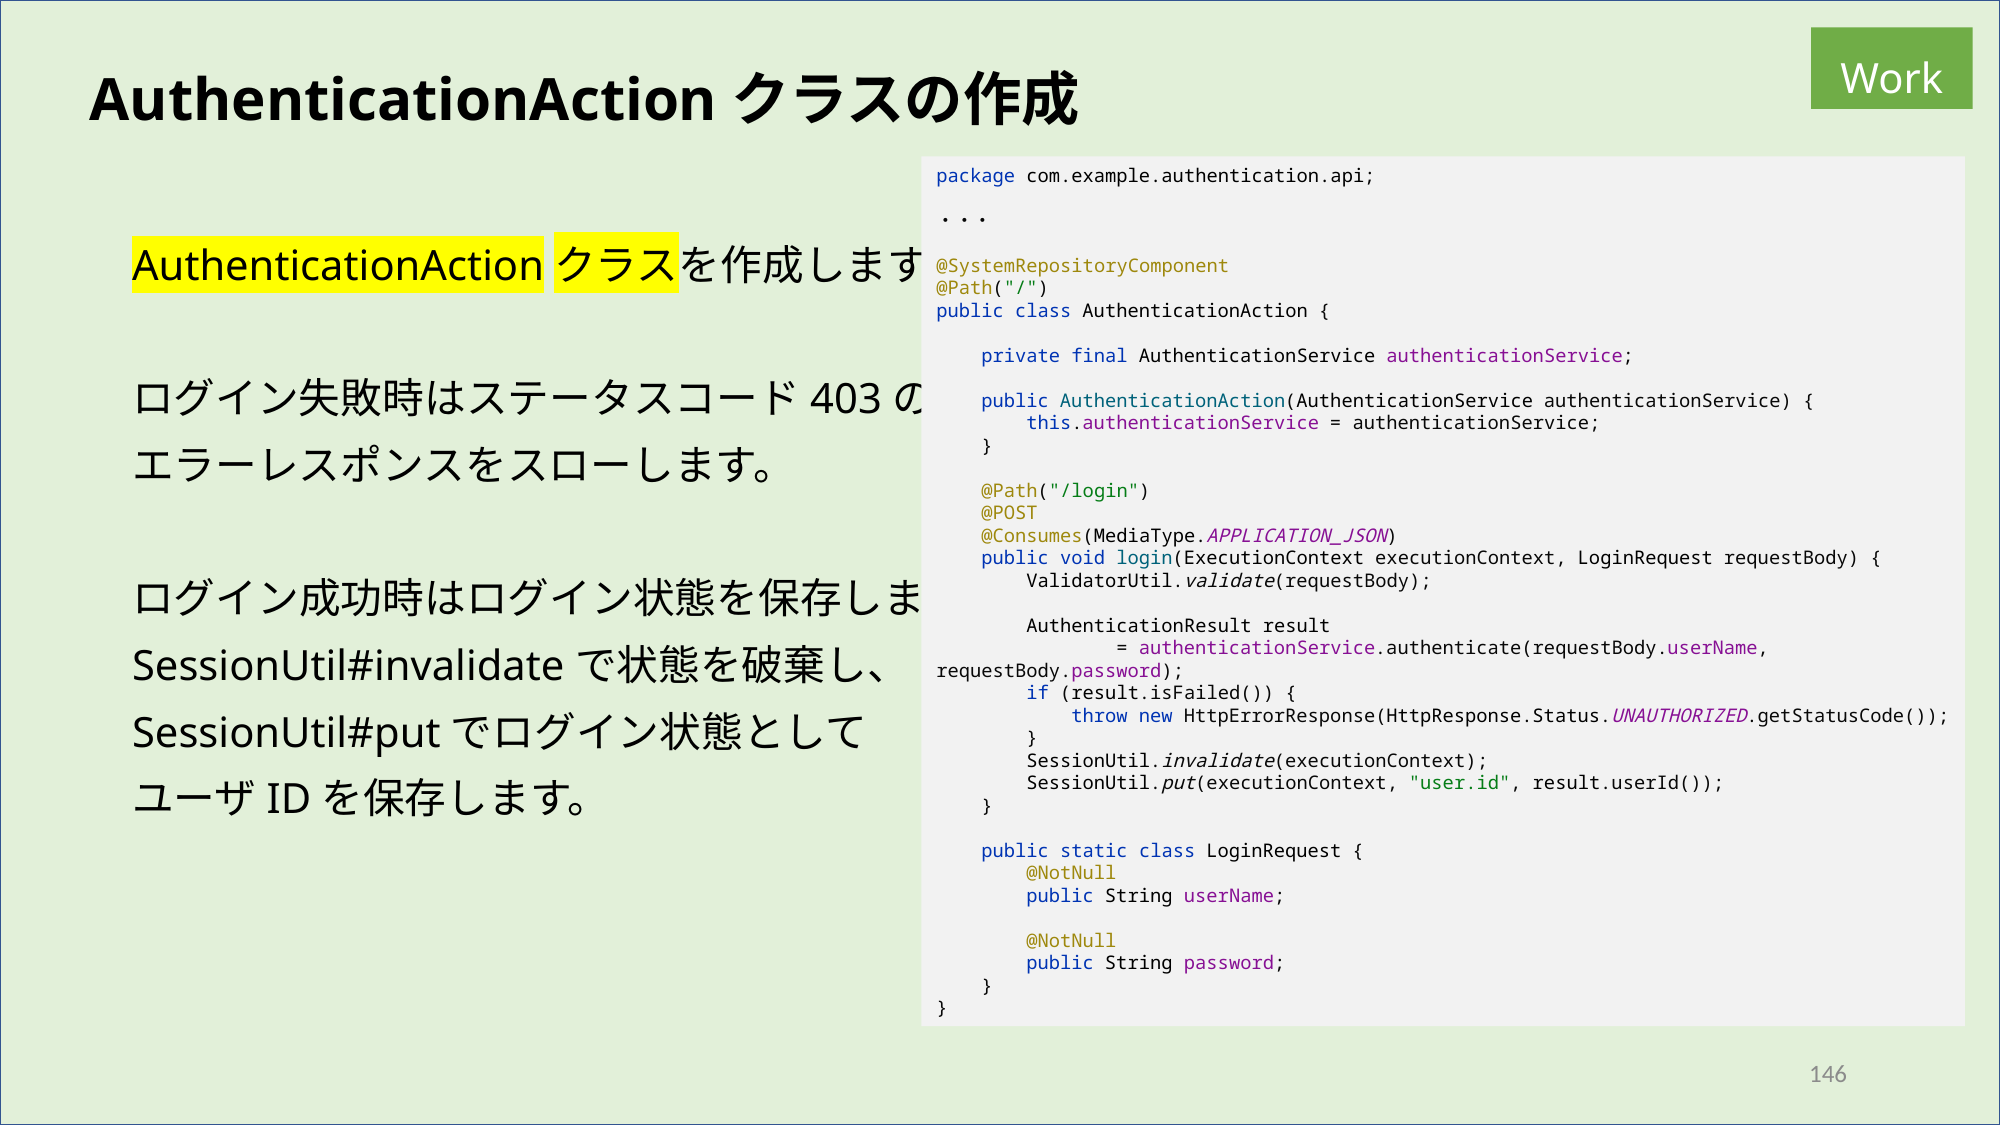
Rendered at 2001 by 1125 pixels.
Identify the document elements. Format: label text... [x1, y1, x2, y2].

text_box AuthenticationActionクラスの作成 [75, 54, 1614, 140]
slide_number 146 [1412, 1042, 1863, 1103]
text_box AuthenticationActionクラスを作成します。 ログイン失敗時はステータスコード403の エラーレスポンスをスローします。 ログイン成功時はログイン状態を保存します。 SessionUtil#invalidateで状態を破棄し、 SessionUtil#putでログイン状態として ユーザIDを保存します。 [117, 214, 921, 830]
text_box Work [1811, 27, 1973, 109]
text_box package com.example.authentication.api; ・・・ @SystemRepositoryComponent @Path("/") public class AuthenticationAction { private final AuthenticationService authenticationService; public AuthenticationAction(AuthenticationService authenticationService) { this.authenticationService = authenticationService; } @Path("/login") @POST @Consumes(MediaType.APPLICATION_JSON) public void login(ExecutionContext executionContext, LoginRequest requestBody) { ValidatorUtil.validate(requestBody); AuthenticationResult result = authenticationService.authenticate(requestBody.userName, requestBody.password); if (result.isFailed()) { throw new HttpErrorResponse(HttpResponse.Status.UNAUTHORIZED.getStatusCode()); } SessionUtil.invalidate(executionContext); SessionUtil.put(executionContext, "user.id", result.userId()); } public static class LoginRequest { @NotNull public String userName; @NotNull public String password; } } [921, 156, 1965, 1027]
text_box [0, 0, 2000, 1125]
